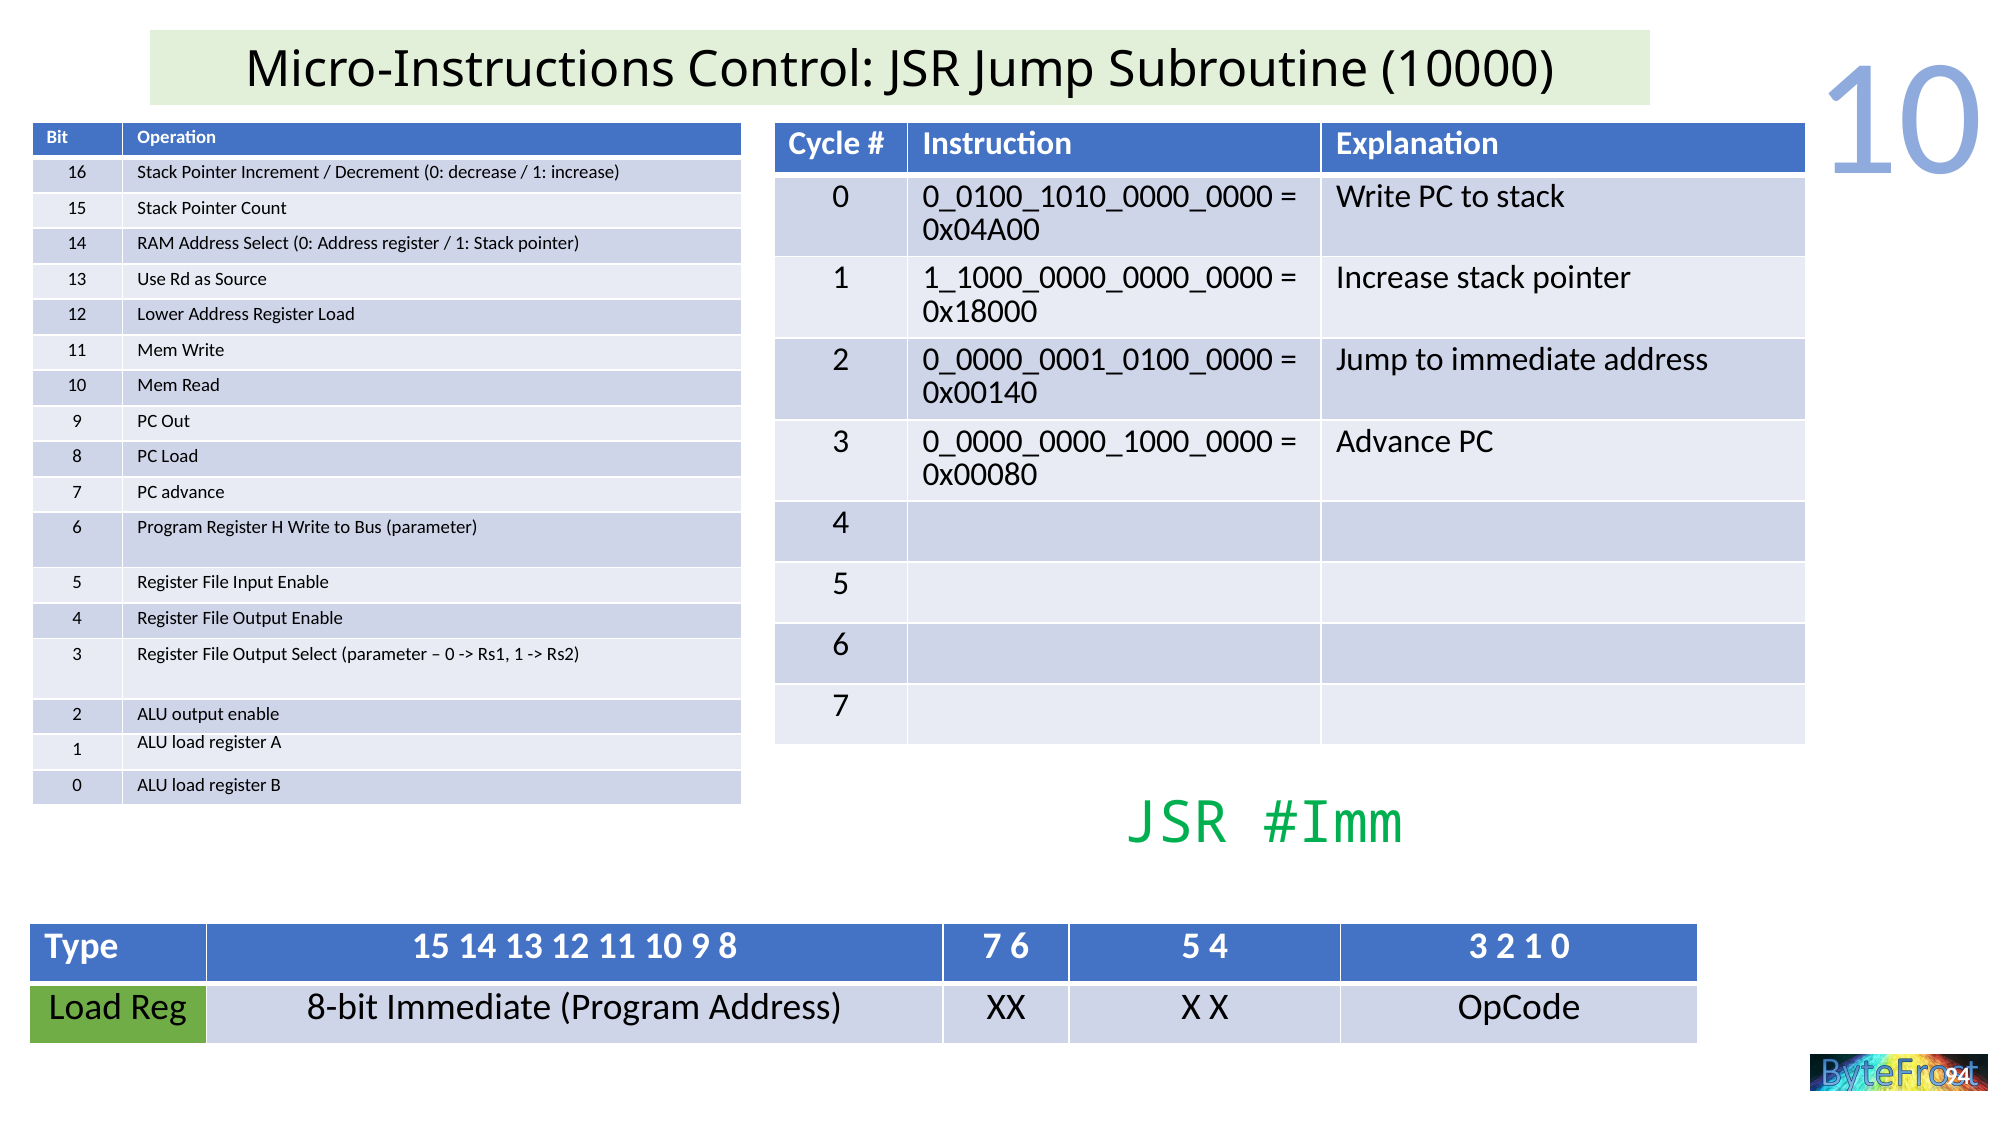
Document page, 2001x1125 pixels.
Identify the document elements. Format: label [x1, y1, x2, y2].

table_cell [1341, 986, 1697, 1043]
table_cell [33, 700, 122, 733]
table_cell [33, 604, 122, 638]
table_header [207, 924, 942, 981]
table_cell [33, 568, 122, 602]
table_cell [123, 771, 741, 804]
table_cell [33, 771, 122, 804]
table_cell [123, 371, 741, 405]
table_header [1322, 123, 1799, 172]
table_cell [1322, 178, 1805, 256]
table_cell [33, 160, 122, 192]
table_cell [123, 407, 741, 440]
table_cell [775, 421, 907, 500]
table_header [775, 123, 907, 172]
table_cell [908, 563, 1320, 622]
table_cell [123, 194, 741, 227]
picture [1810, 1054, 1988, 1091]
table_cell [1070, 986, 1340, 1043]
table_cell [775, 563, 907, 622]
table_cell [33, 735, 122, 769]
table_cell [33, 513, 122, 567]
table_cell [207, 986, 942, 1043]
table_cell [908, 685, 1320, 744]
text_box [1799, 0, 1999, 215]
table_cell [123, 513, 741, 567]
table_cell [123, 478, 741, 511]
table_cell [908, 502, 1320, 561]
table_cell [908, 339, 1320, 419]
table_cell [123, 604, 741, 638]
table_header [123, 123, 741, 155]
table_cell [30, 986, 206, 1043]
table_cell [123, 700, 741, 733]
table_header [33, 123, 122, 155]
table_cell [123, 229, 741, 263]
table_cell [775, 339, 907, 419]
table_cell [908, 178, 1320, 256]
table_cell [1322, 624, 1805, 683]
table_header [30, 924, 206, 981]
table_cell [123, 336, 741, 369]
table_cell [775, 685, 907, 744]
table_cell [1322, 421, 1805, 500]
table_cell [1322, 685, 1805, 744]
table_cell [944, 986, 1068, 1043]
table_cell [1322, 339, 1805, 419]
table_cell [908, 624, 1320, 683]
table_cell [1322, 502, 1805, 561]
table_header [908, 123, 1320, 172]
table_cell [33, 194, 122, 227]
table_cell [33, 639, 122, 698]
table_cell [33, 442, 122, 476]
table_cell [775, 502, 907, 561]
table_cell [33, 371, 122, 405]
table_cell [123, 442, 741, 476]
table_cell [123, 160, 741, 192]
table_cell [33, 336, 122, 369]
table_cell [775, 178, 907, 256]
table_cell [123, 735, 741, 769]
table_cell [33, 478, 122, 511]
table_cell [123, 265, 741, 298]
table_cell [33, 229, 122, 263]
table_cell [33, 300, 122, 334]
table_cell [123, 300, 741, 334]
text_box [1073, 776, 1419, 862]
text_box [1535, 1044, 1986, 1105]
table_header [1341, 924, 1697, 981]
table_cell [775, 624, 907, 683]
table_cell [123, 568, 741, 602]
table_cell [775, 257, 907, 337]
table_header [944, 924, 1068, 981]
table_cell [1322, 563, 1805, 622]
table_cell [33, 265, 122, 298]
table_cell [1322, 257, 1805, 337]
table_cell [908, 421, 1320, 500]
table_header [1070, 924, 1340, 981]
table_cell [908, 257, 1320, 337]
table_cell [123, 639, 741, 698]
title [150, 29, 1650, 105]
table_cell [33, 407, 122, 440]
